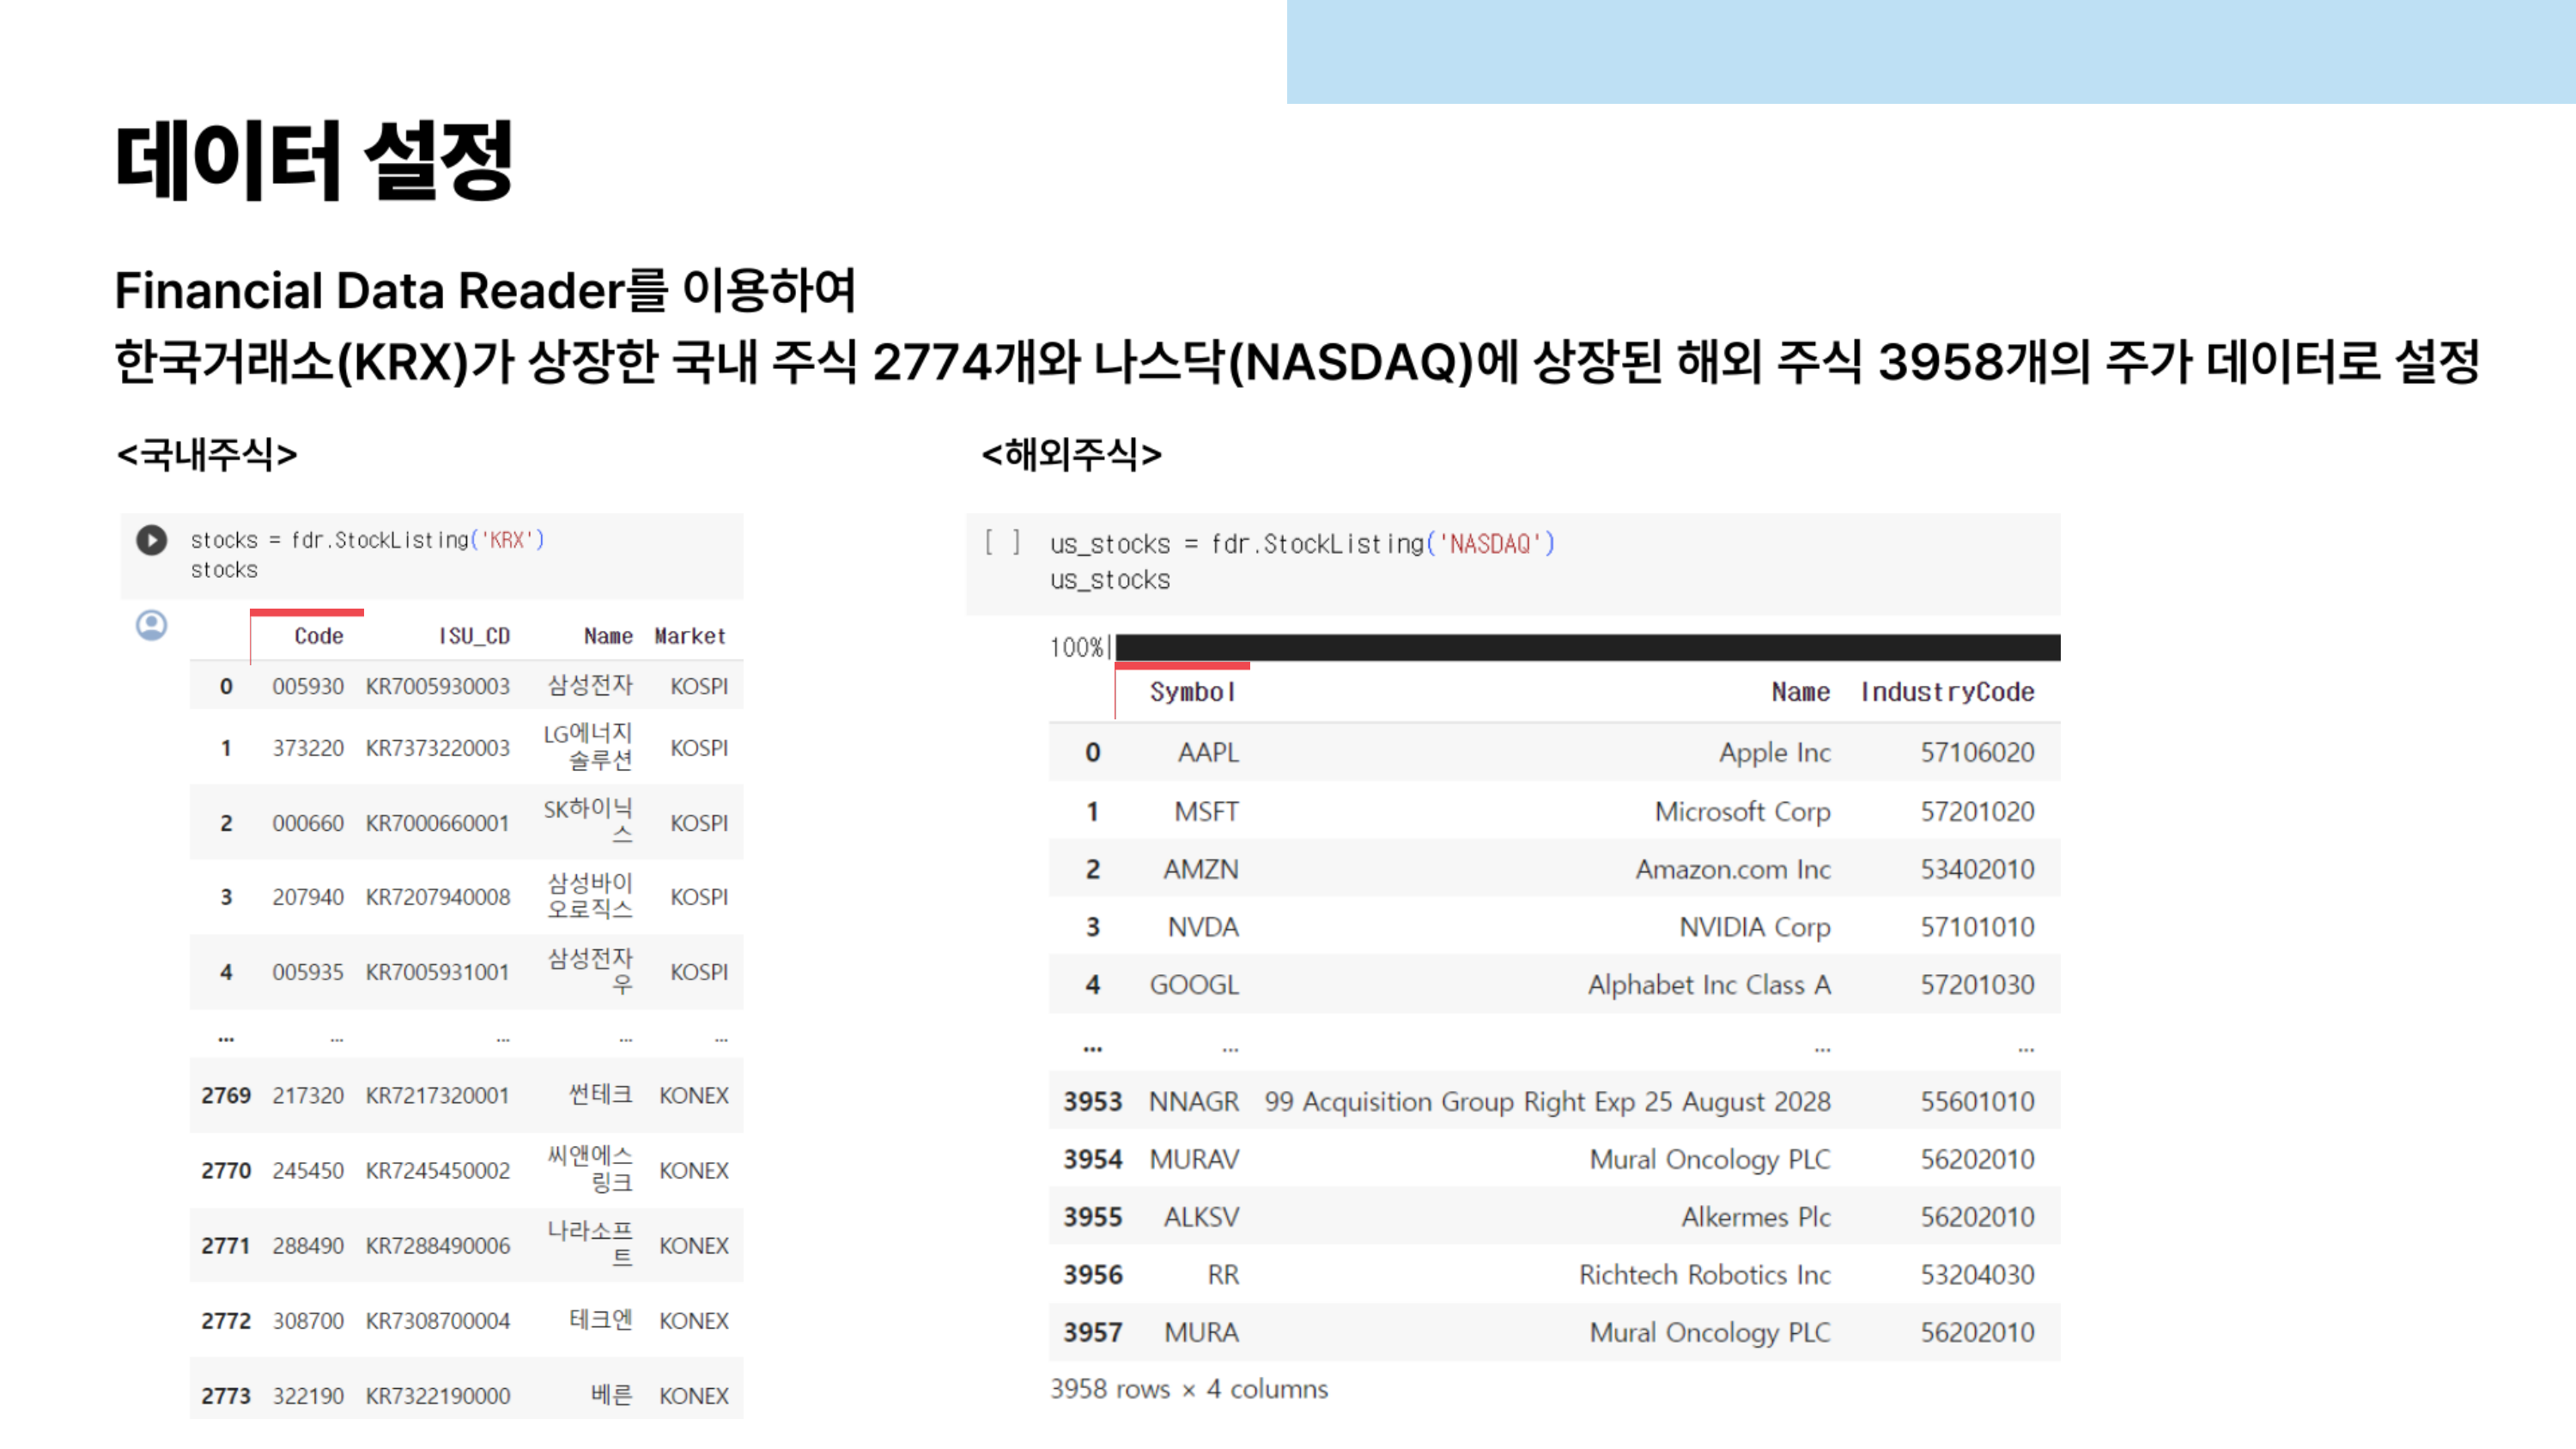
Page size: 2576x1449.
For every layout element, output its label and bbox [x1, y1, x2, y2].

text_box [250, 608, 365, 666]
text_box [1114, 662, 1250, 719]
text_box [955, 513, 2061, 1420]
picture [85, 63, 2542, 518]
text_box [1287, 0, 2576, 104]
text_box [115, 513, 744, 1420]
